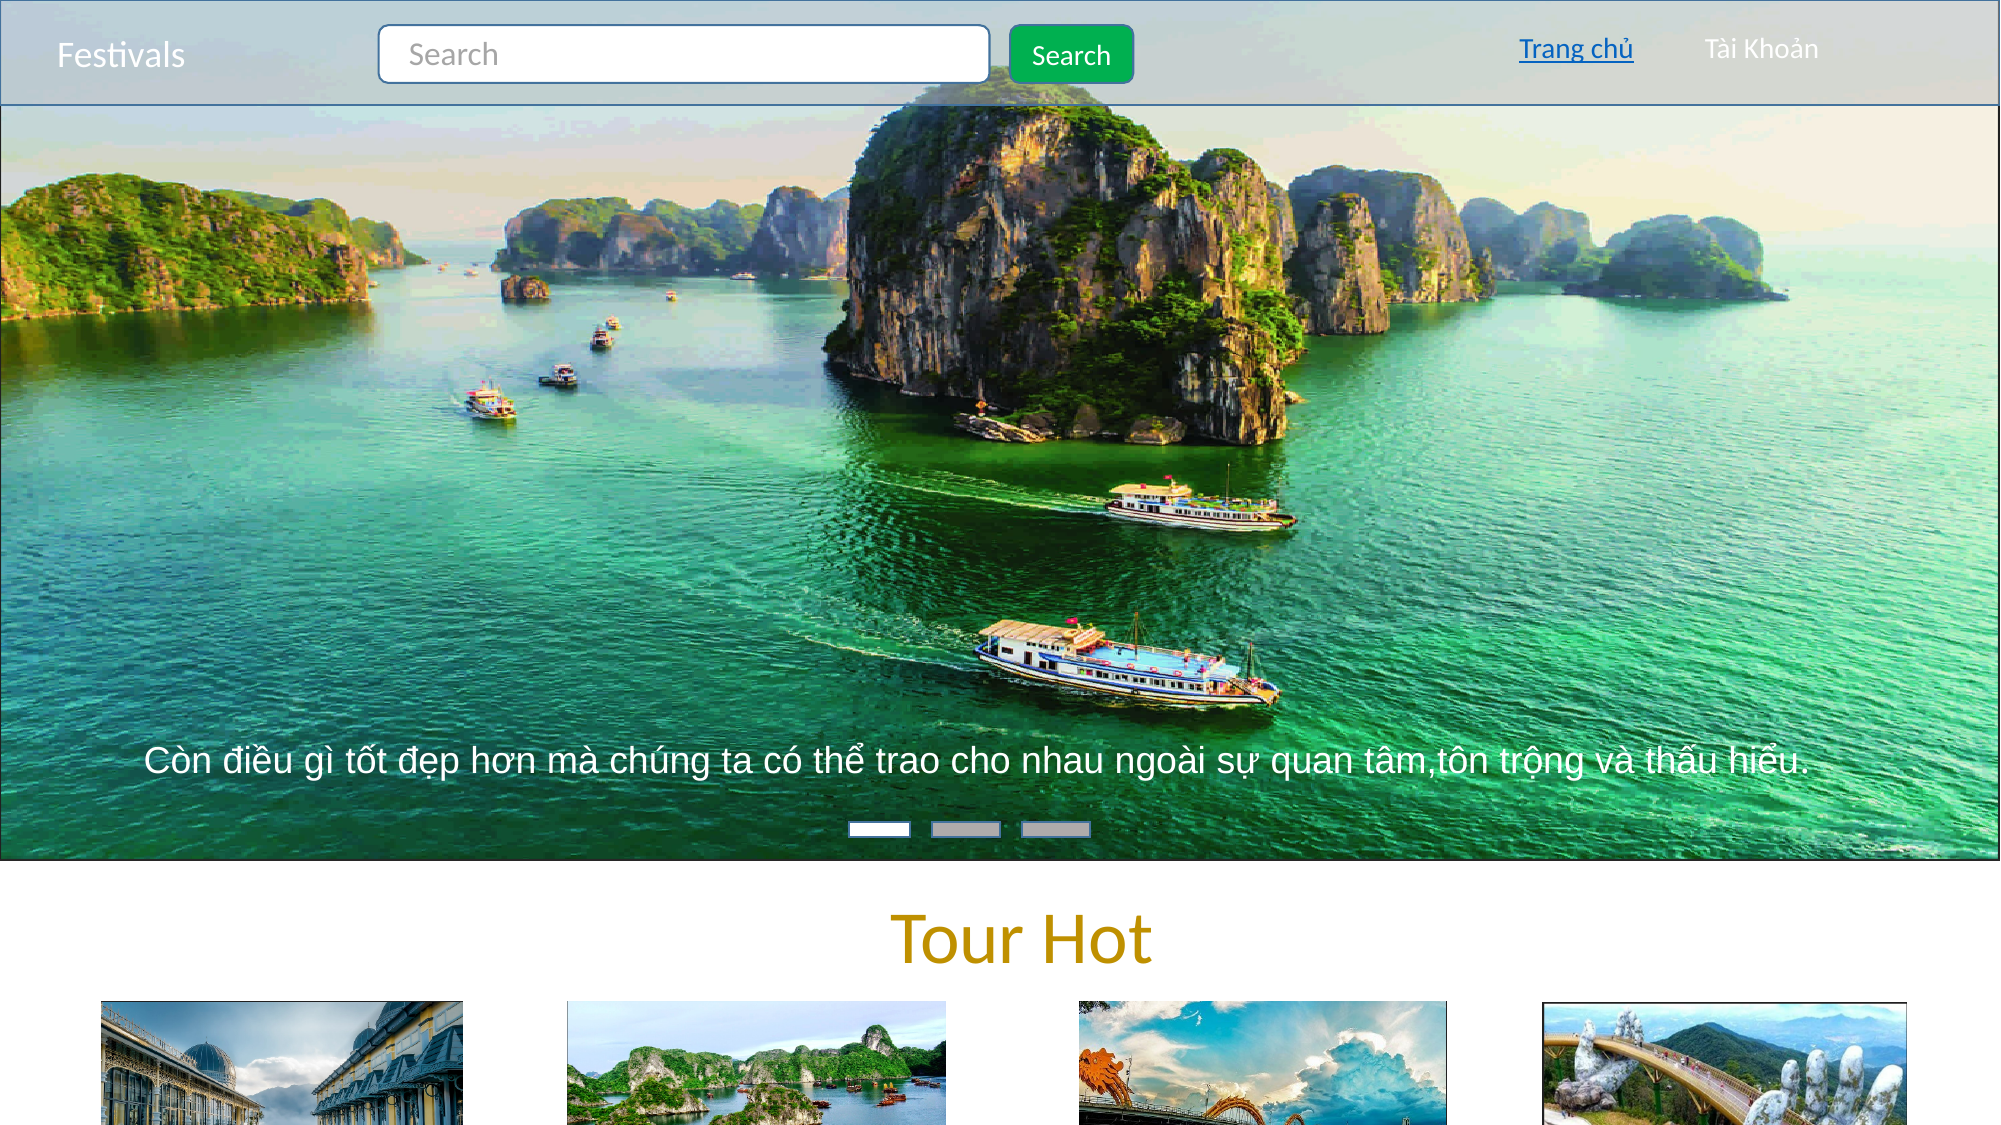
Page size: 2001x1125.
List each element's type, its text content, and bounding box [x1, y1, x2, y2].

picture [1079, 1001, 1447, 1125]
picture [101, 1001, 464, 1125]
picture [1542, 1002, 1907, 1125]
picture [0, 0, 2000, 862]
picture [567, 1001, 946, 1125]
text_box Tour Hot [875, 881, 1169, 986]
